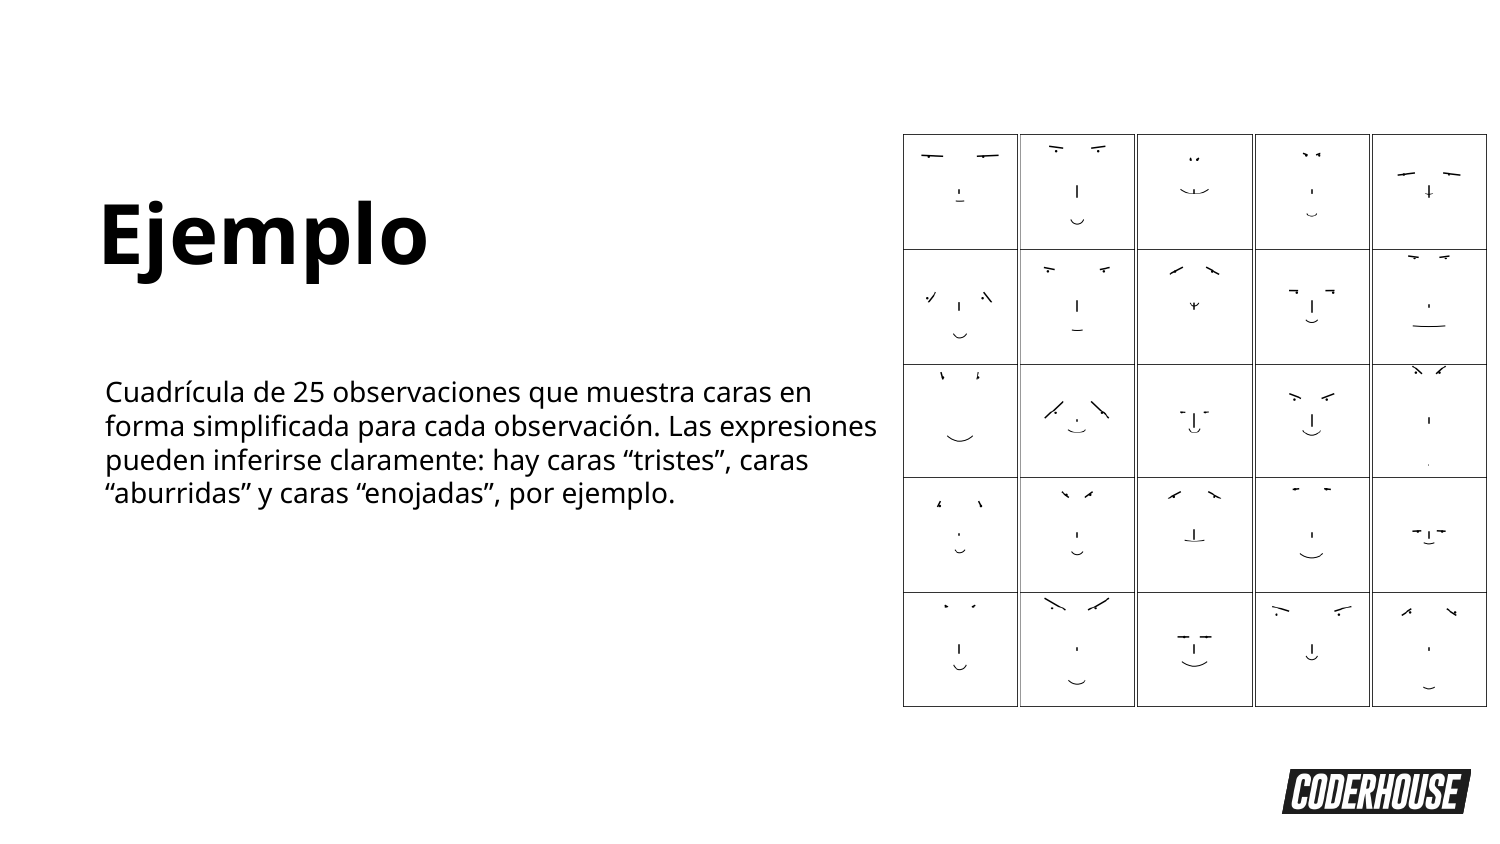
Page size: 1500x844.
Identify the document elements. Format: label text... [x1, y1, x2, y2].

text_box Cuadrícula de 25 observaciones que muestra caras en forma simplificada para cada observación. Las expresiones pueden inferirse claramente: hay caras “tristes”, caras “aburridas” y caras “enojadas”, por ejemplo. [90, 359, 886, 559]
text_box Ejemplo [82, 177, 886, 388]
picture [891, 128, 1492, 716]
picture [1281, 769, 1471, 814]
